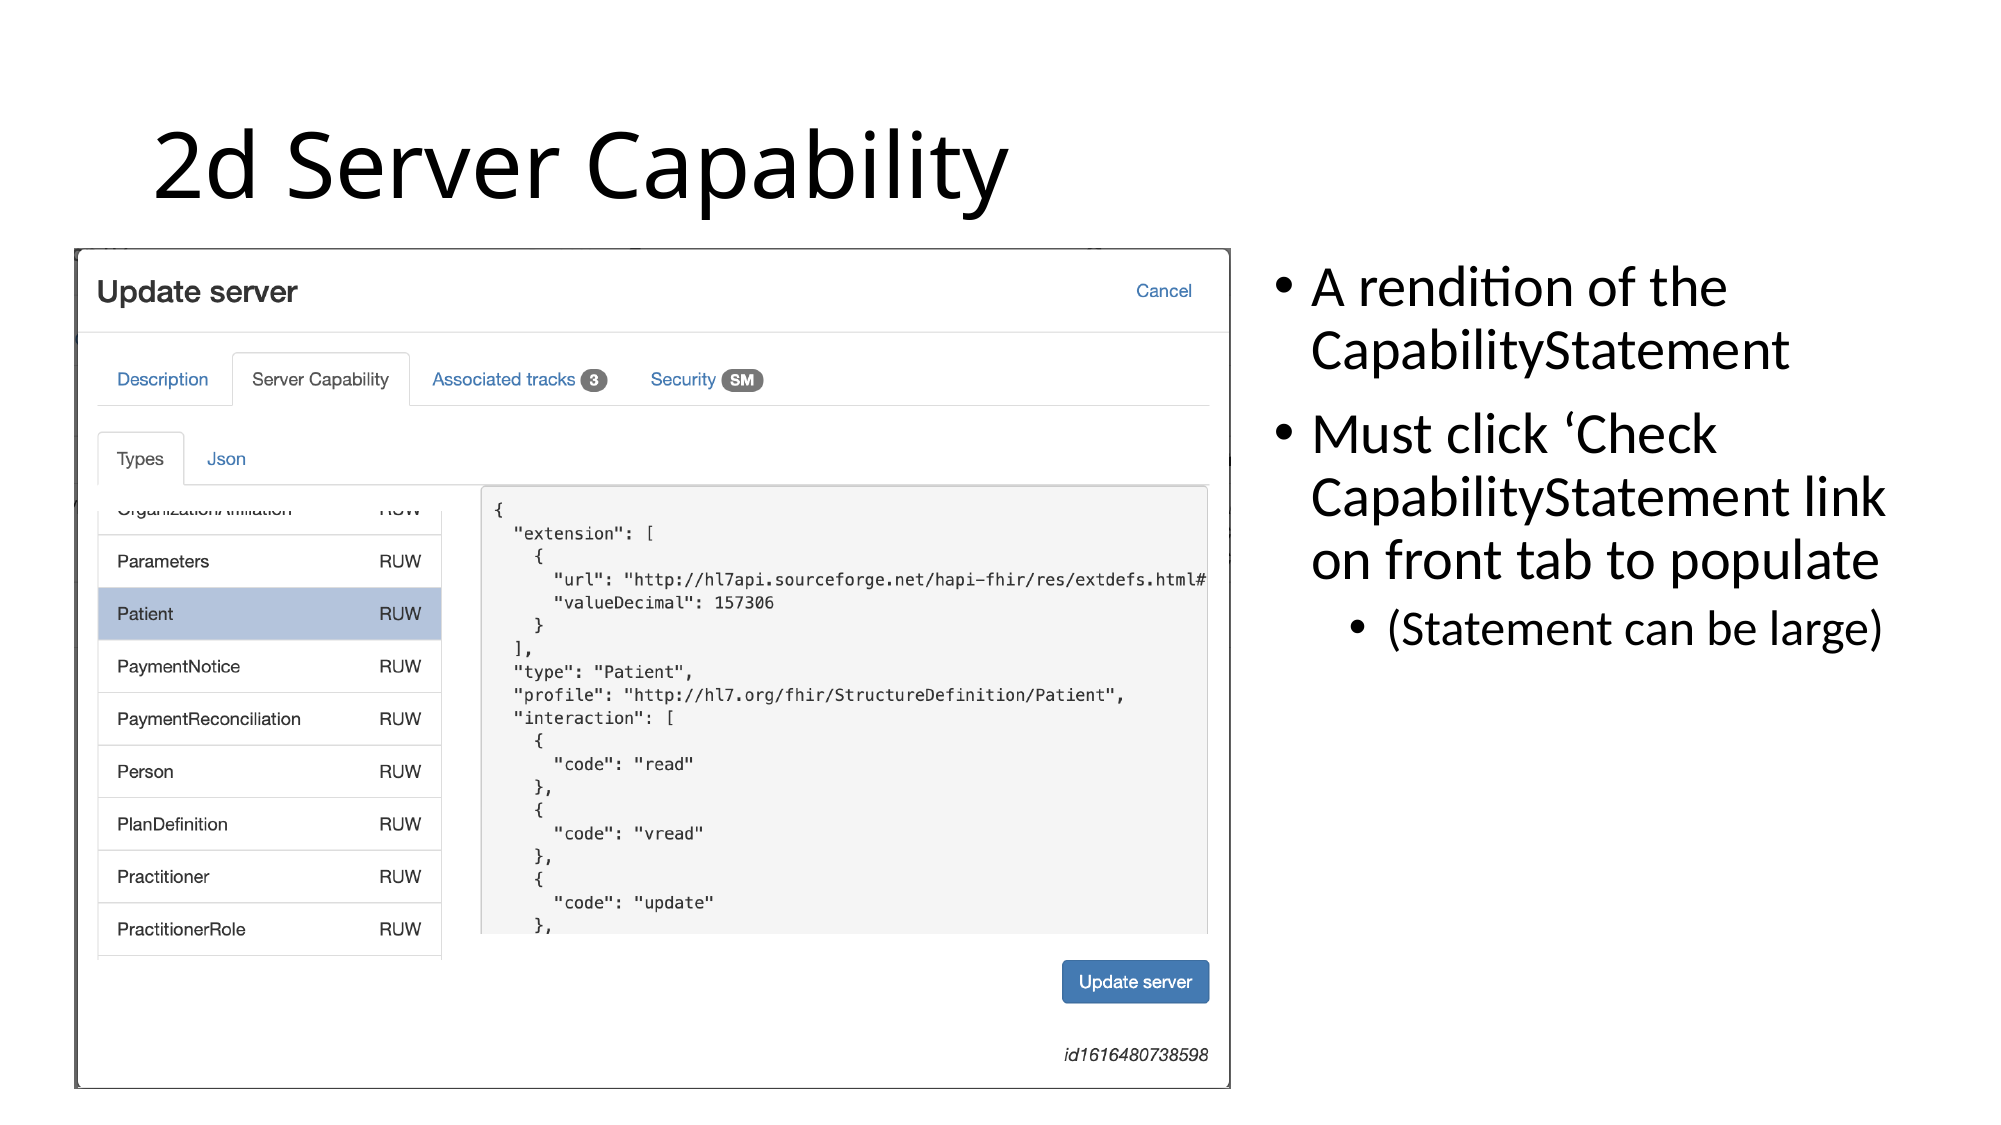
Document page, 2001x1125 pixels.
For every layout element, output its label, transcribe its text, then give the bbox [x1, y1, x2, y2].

title 2d Server Capability [137, 59, 1863, 278]
list A rendition of the CapabilityStatement Must click ‘Check CapabilityStatement link on front tab to populate (Statement can be large) [1258, 248, 1948, 874]
picture [74, 248, 1231, 1089]
